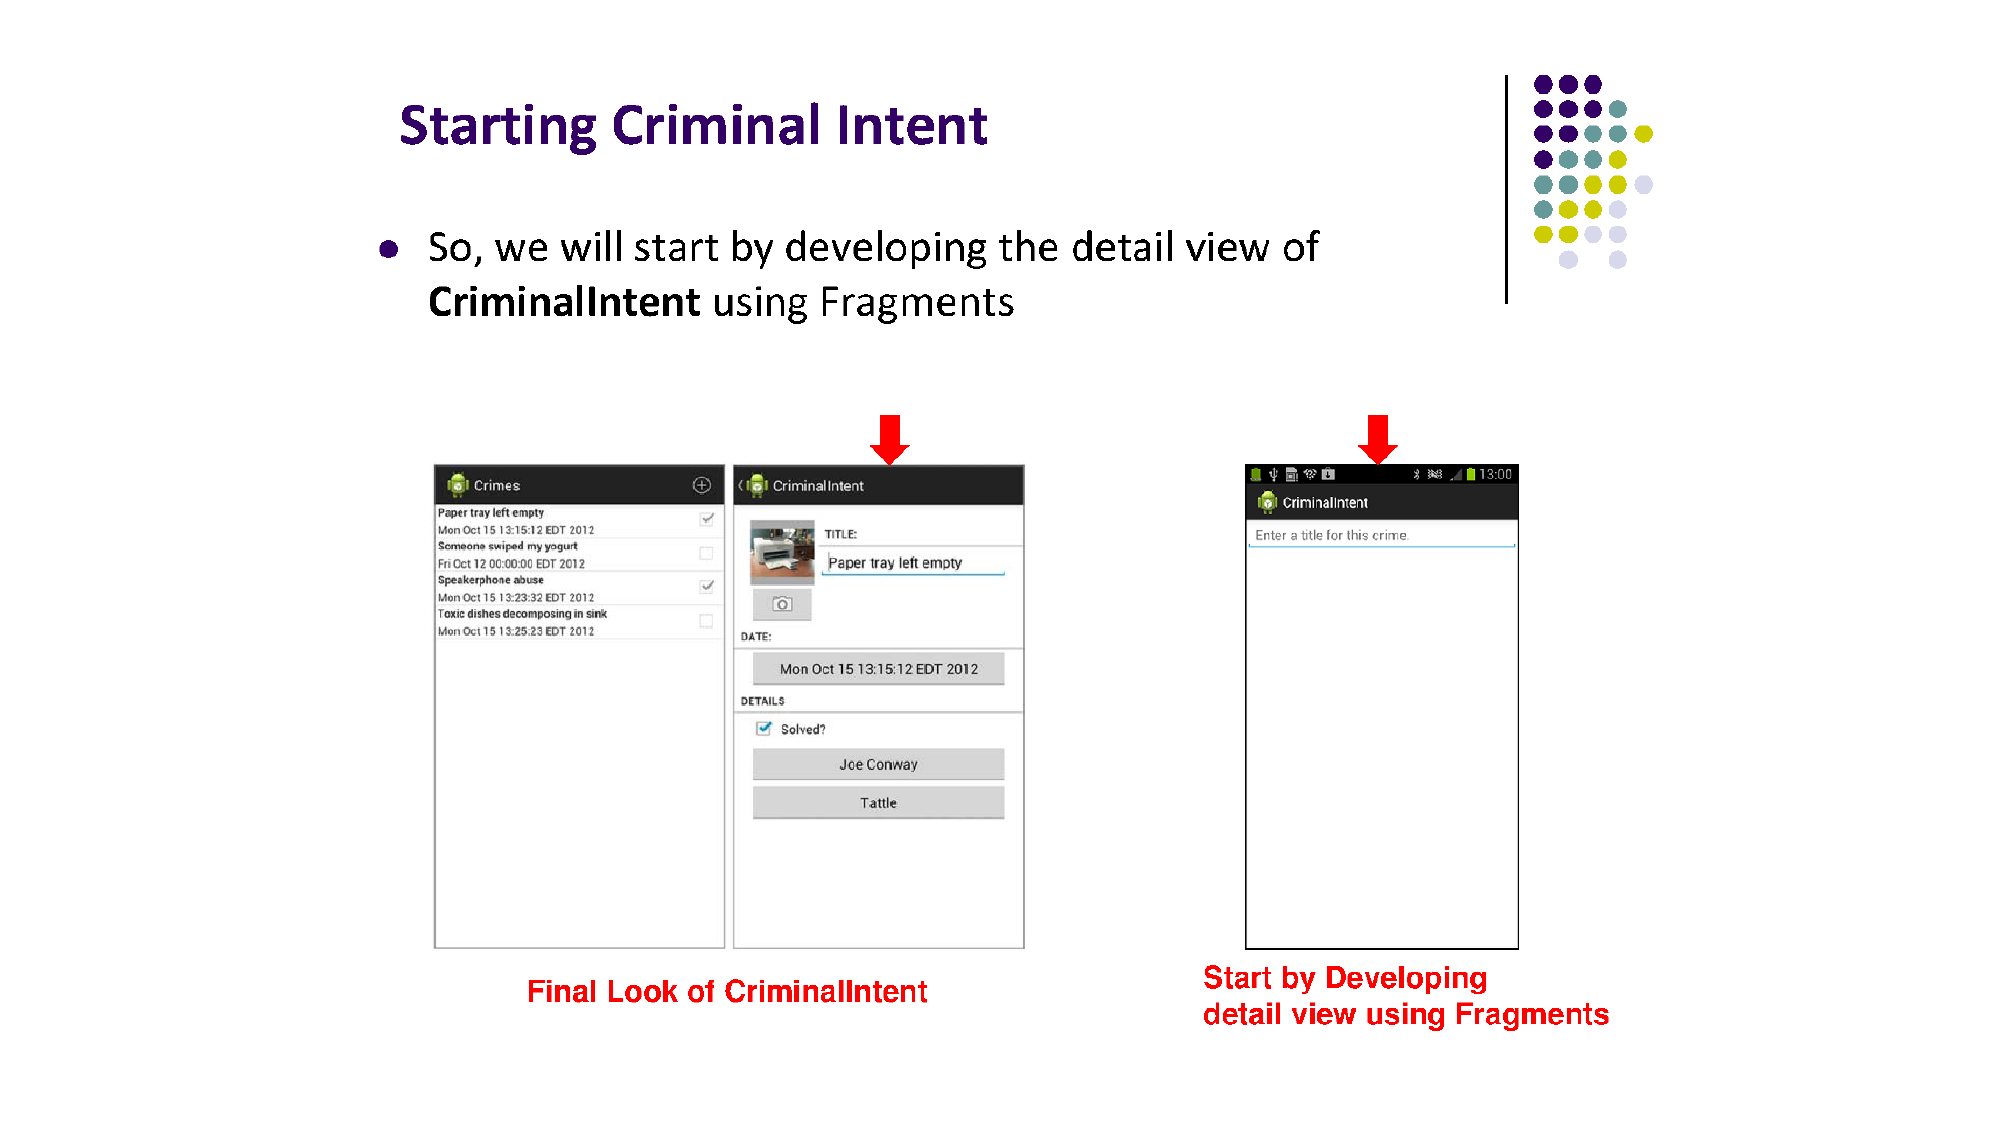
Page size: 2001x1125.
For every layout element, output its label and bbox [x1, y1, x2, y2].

picture [249, 0, 1750, 1125]
